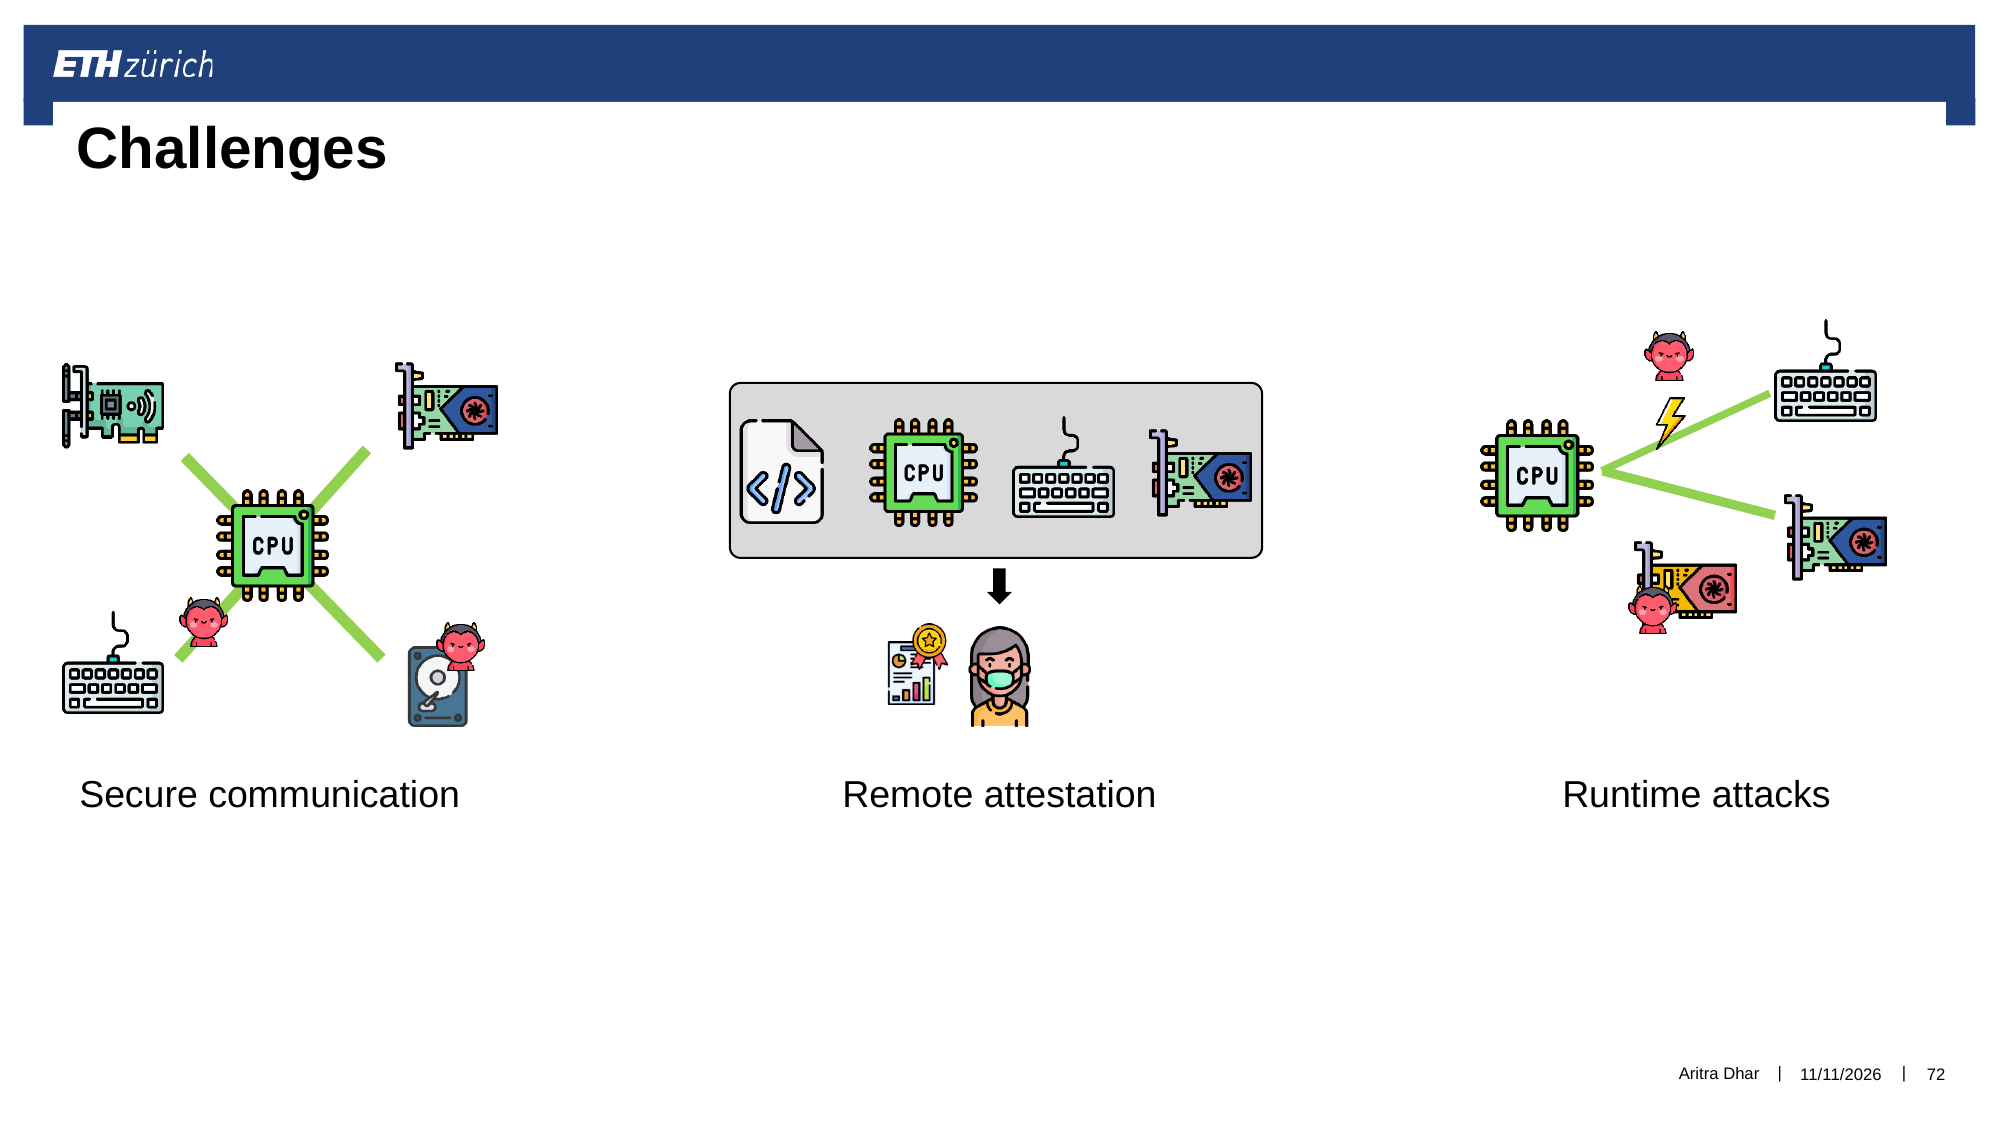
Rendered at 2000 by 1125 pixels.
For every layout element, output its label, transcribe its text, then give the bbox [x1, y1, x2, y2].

picture [729, 418, 835, 524]
text_box [1599, 464, 1779, 522]
text_box [178, 450, 226, 494]
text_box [879, 623, 952, 705]
text_box Secure communication [64, 762, 475, 823]
picture [1784, 485, 1887, 589]
picture [1774, 319, 1877, 422]
picture [395, 354, 498, 457]
text_box [323, 598, 388, 665]
picture [178, 488, 329, 647]
picture [949, 625, 1051, 727]
picture [61, 611, 165, 714]
picture [402, 621, 485, 727]
text_box [985, 566, 1014, 607]
text_box [727, 380, 1265, 560]
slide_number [1790, 1034, 1892, 1112]
picture [1149, 421, 1252, 524]
picture [1644, 331, 1694, 381]
picture [1644, 397, 1697, 450]
text_box Remote attestation [827, 762, 1172, 823]
text_box [322, 443, 374, 498]
title Challenges [53, 101, 1946, 262]
picture [1012, 415, 1115, 519]
picture [1628, 533, 1737, 636]
text_box [172, 651, 194, 665]
picture [61, 354, 165, 457]
text_box Runtime attacks [1547, 762, 1846, 823]
footer Aritra Dhar [999, 1034, 1760, 1111]
picture [868, 418, 978, 527]
text_box [1599, 447, 1646, 472]
text_box [1700, 387, 1769, 432]
slide_number 72 [1906, 1034, 1966, 1112]
picture [1480, 419, 1594, 533]
